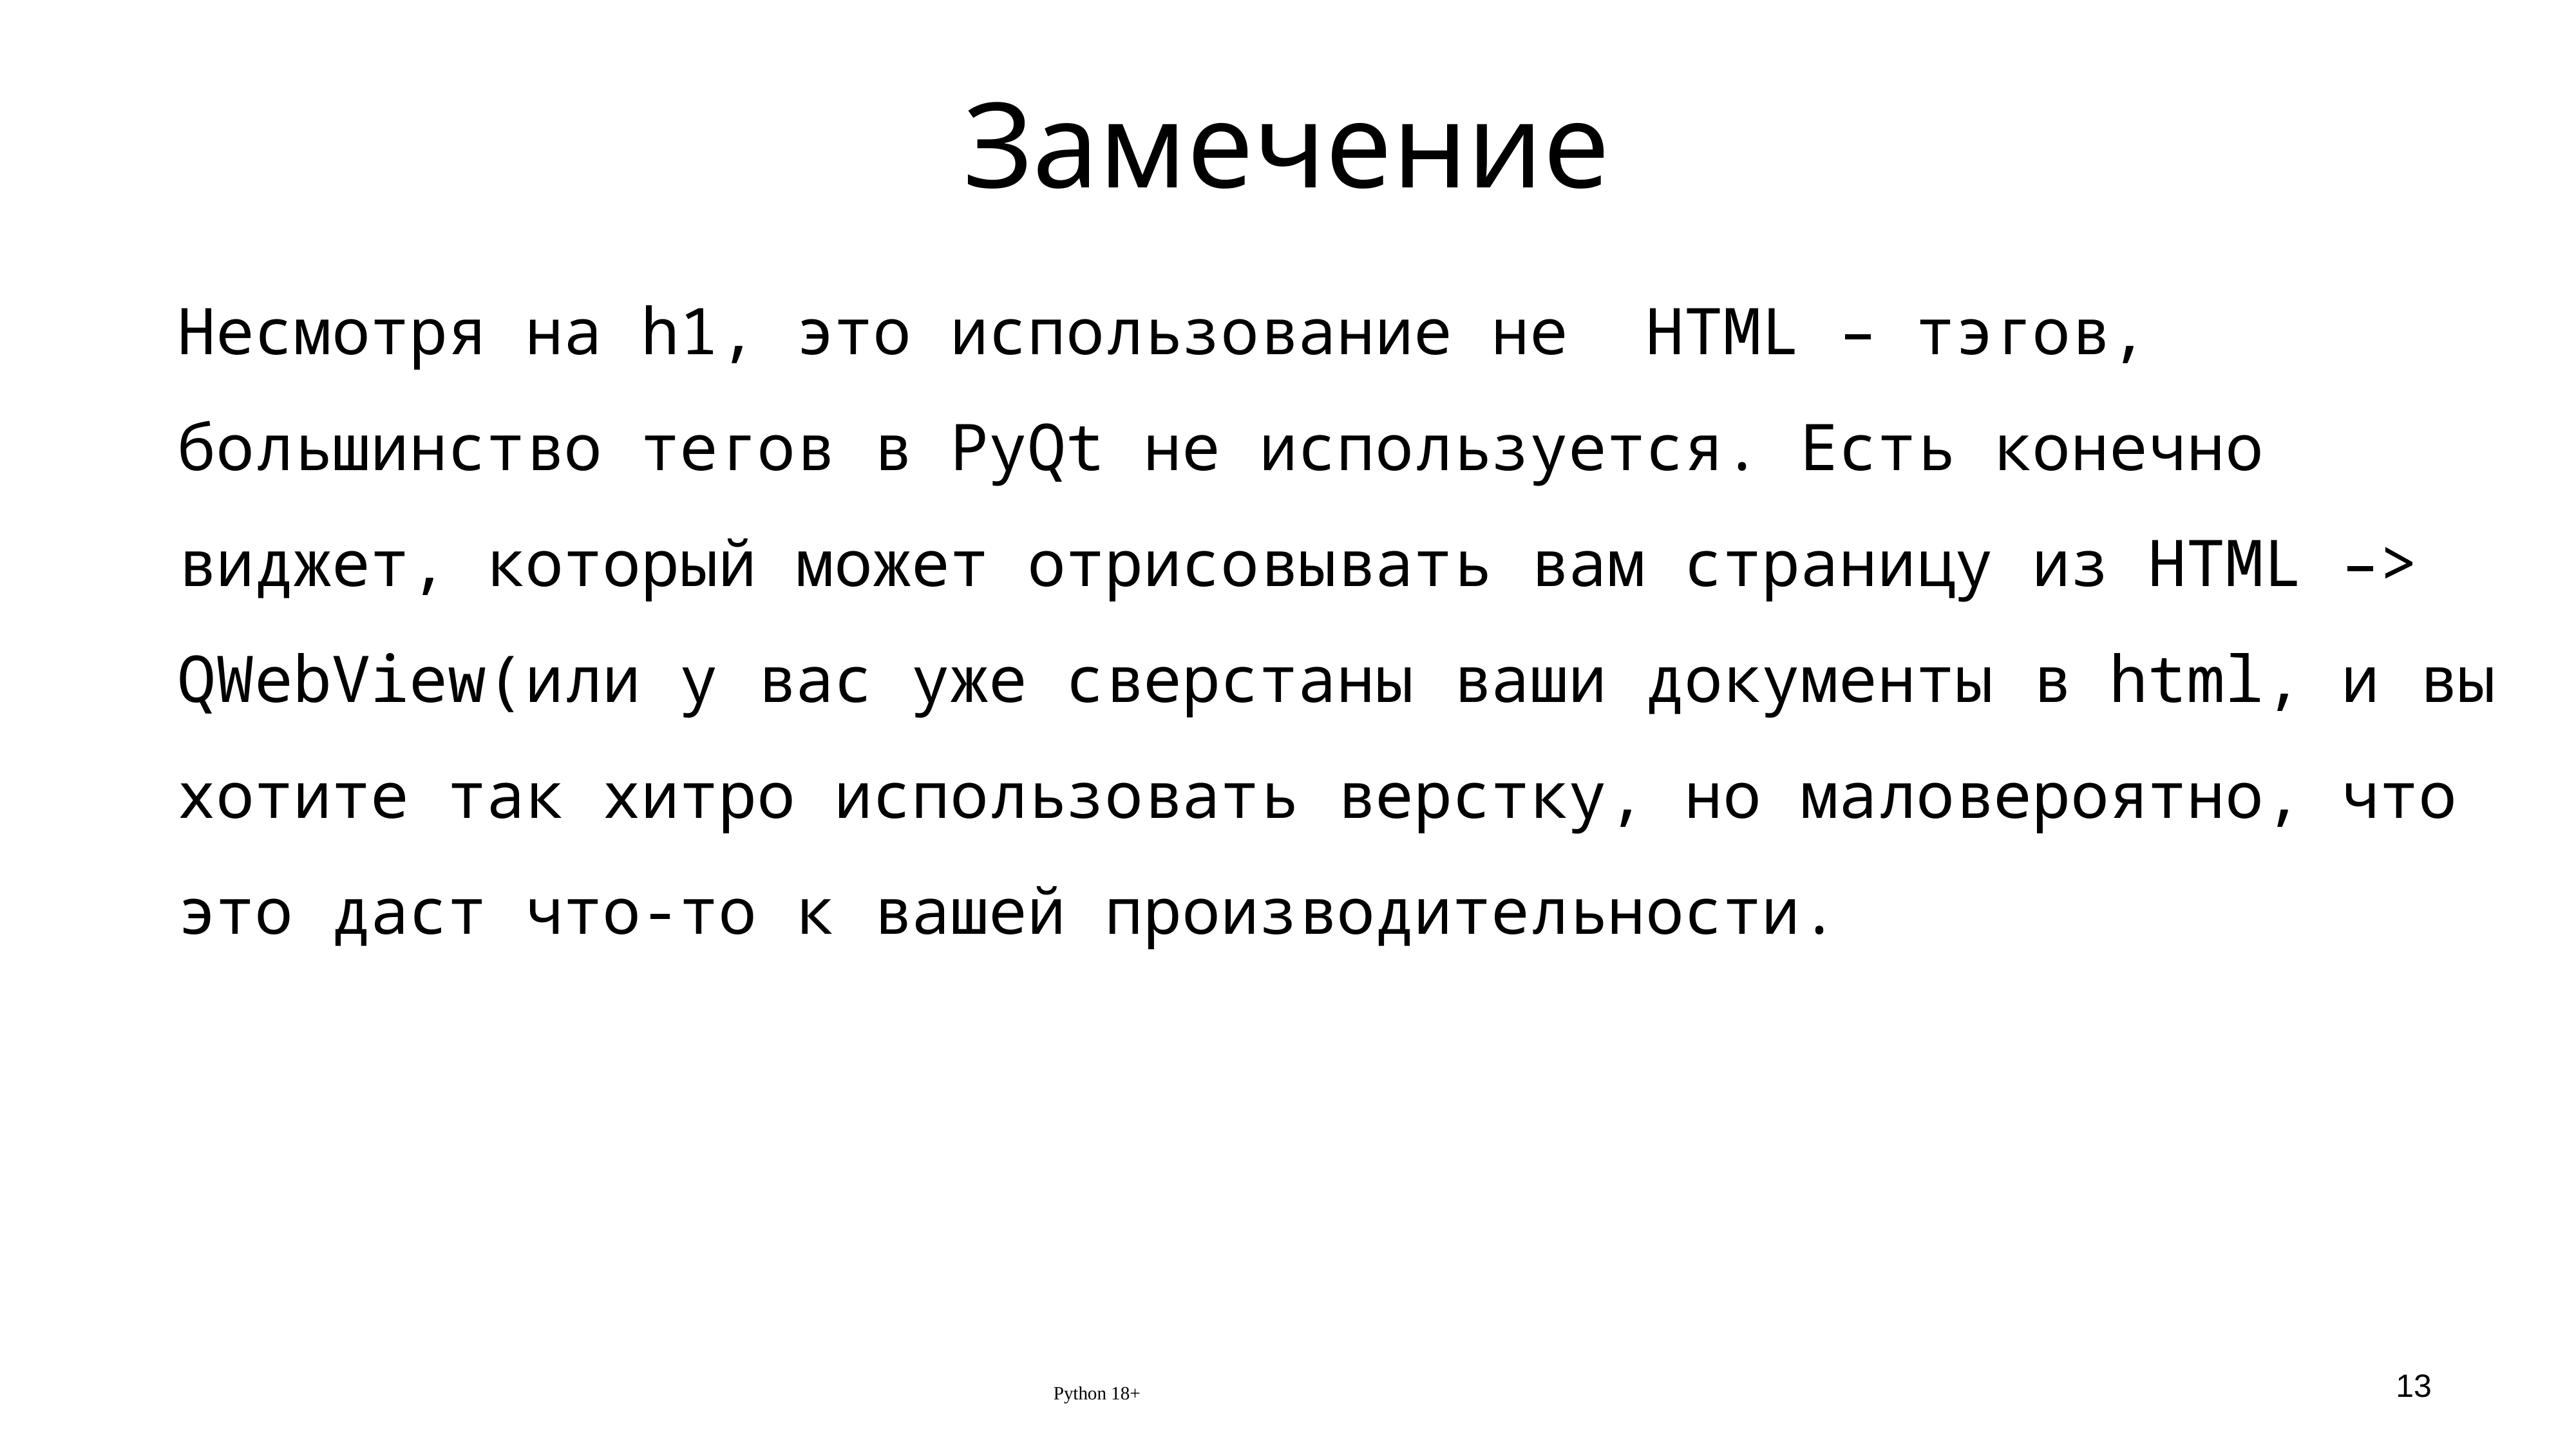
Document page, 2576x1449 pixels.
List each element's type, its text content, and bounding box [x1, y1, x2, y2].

slide_number 13 [2240, 1356, 2432, 1404]
footer Python 18+ [142, 1356, 2052, 1404]
list Несмотря на h1, это использование не HTML – тэгов, большинство тегов в PyQt не используется. Есть конечно виджет, который может отрисовывать вам страницу из HTML –> QWebView(или у вас уже сверстаны ваши документы в html, и вы хотите так хитро использовать верстку, но маловероятно, что это даст что-то к вашей производительности. [177, 234, 2504, 1215]
title Замечение [142, 47, 2432, 280]
